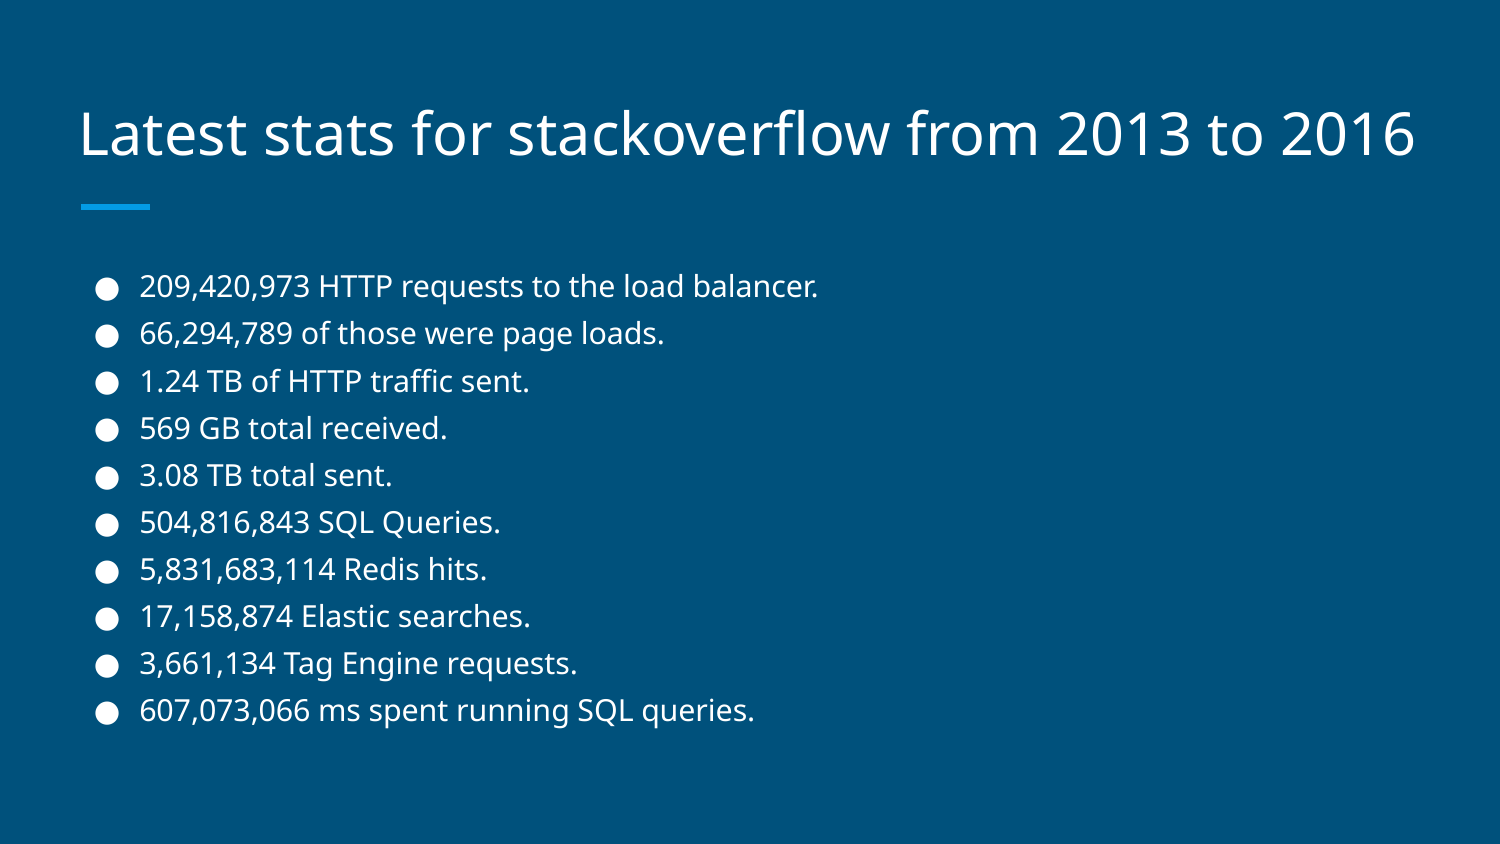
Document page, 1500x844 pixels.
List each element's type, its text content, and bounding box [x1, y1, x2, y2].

title Latest stats for stackoverflow from 2013 to 2016 [63, 75, 1437, 188]
list 209,420,973 HTTP requests to the load balancer. 66,294,789 of those were page loads. 1.24 TB of HTTP traffic sent. 569 GB total received. 3.08 TB total sent. 504,816,843 SQL Queries. 5,831,683,114 Redis hits. 17,158,874 Elastic searches. 3,661,134 Tag Engine requests. 607,073,066 ms spent running SQL queries. [63, 244, 1437, 750]
